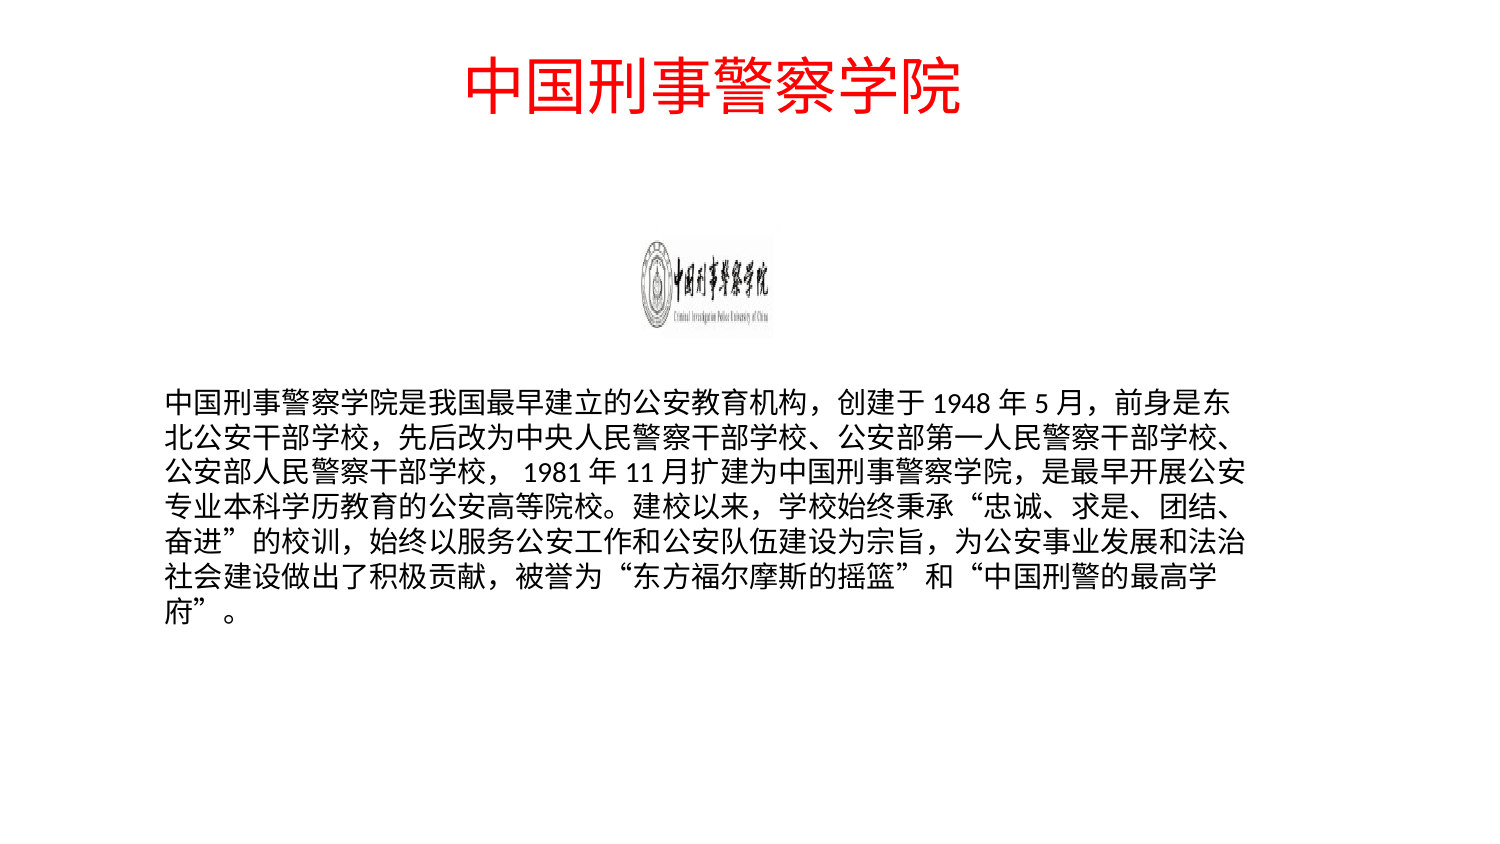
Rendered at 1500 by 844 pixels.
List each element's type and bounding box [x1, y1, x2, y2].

picture [629, 210, 780, 361]
